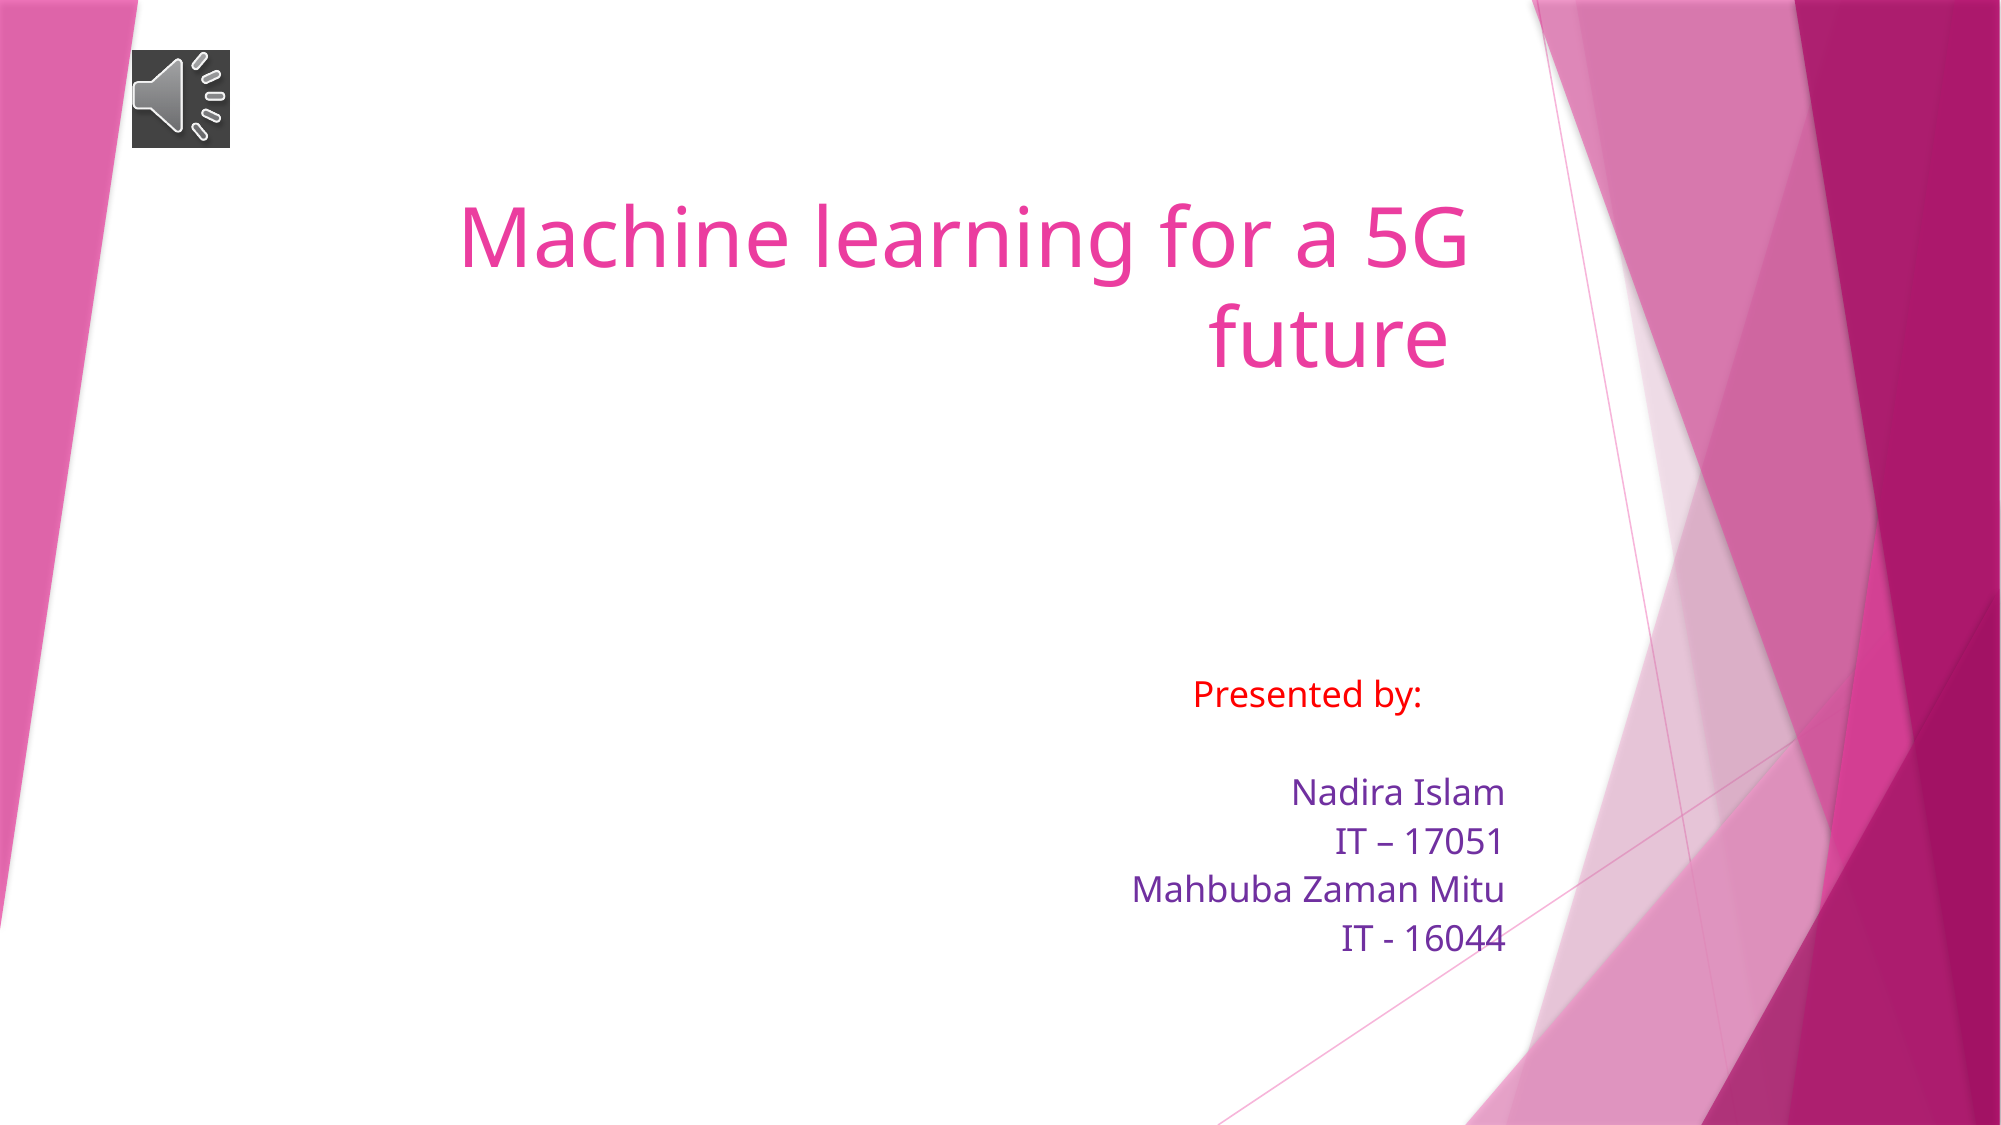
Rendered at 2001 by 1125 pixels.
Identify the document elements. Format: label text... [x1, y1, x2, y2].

title Machine learning for a 5G future [213, 221, 1488, 492]
picture [130, 48, 232, 150]
subtitle Presented by: Nadira Islam IT – 17051 Mahbuba Zaman Mitu IT - 16044 [247, 664, 1522, 975]
